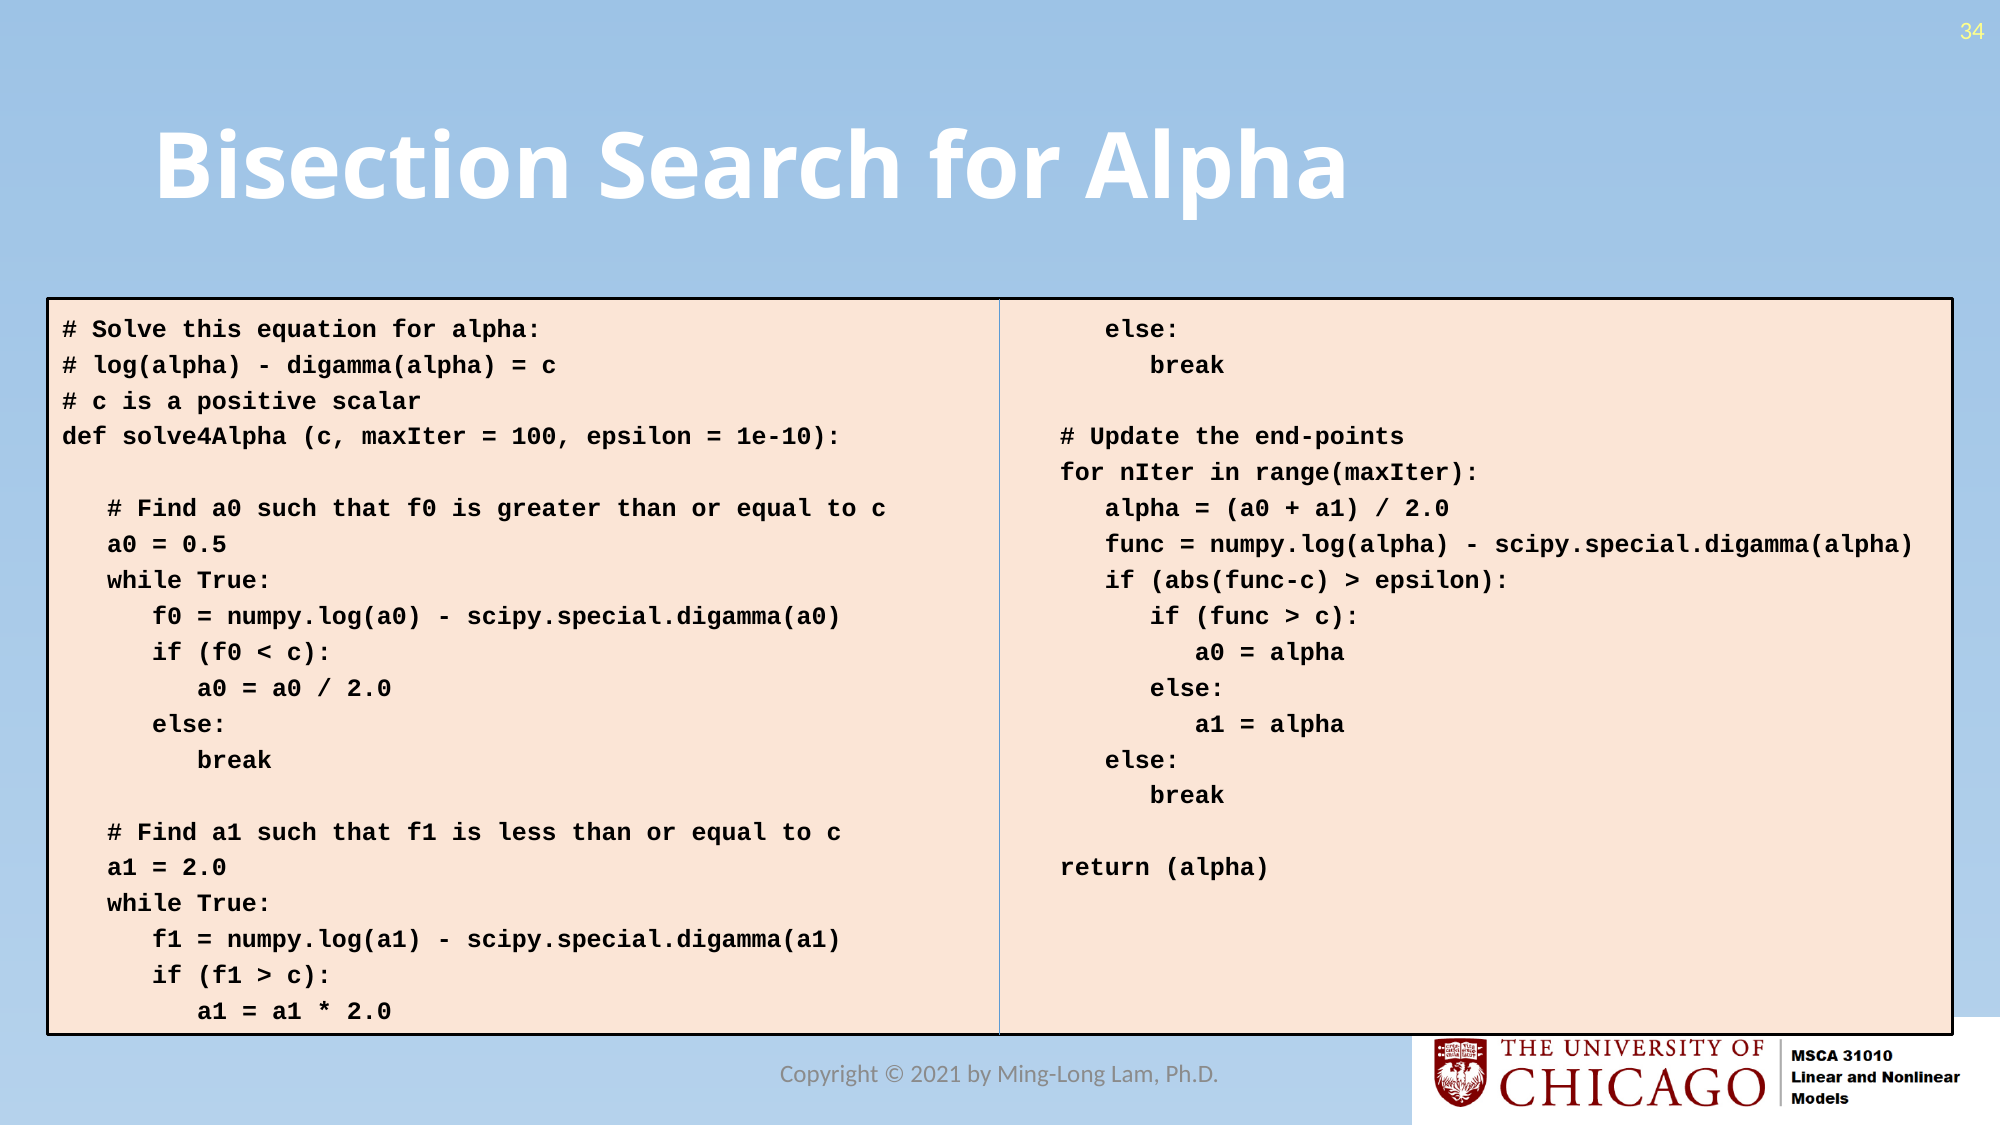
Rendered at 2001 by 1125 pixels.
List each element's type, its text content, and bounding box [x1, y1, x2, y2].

list # Solve this equation for alpha: # log(alpha) - digamma(alpha) = c # c is a positive scalar def solve4Alpha (c, maxIter = 100, epsilon = 1e-10): # Find a0 such that f0 is greater than or equal to c a0 = 0.5 while True: f0 = numpy.log(a0) - scipy.special.digamma(a0) if (f0 < c): a0 = a0 / 2.0 else: break # Find a1 such that f1 is less than or equal to c a1 = 2.0 while True: f1 = numpy.log(a1) - scipy.special.digamma(a1) if (f1 > c): a1 = a1 * 2.0 else: break # Update the end-points for nIter in range(maxIter): alpha = (a0 + a1) / 2.0 func = numpy.log(alpha) - scipy.special.digamma(alpha) if (abs(func-c) > epsilon): if (func > c): a0 = alpha else: a1 = alpha else: break return (alpha) [1001, 298, 1953, 1035]
slide_number 34 [1550, 0, 2000, 60]
picture [1412, 1017, 2000, 1125]
footer Copyright © 2021 by Ming-Long Lam, Ph.D. [662, 1042, 1338, 1103]
list # Solve this equation for alpha: # log(alpha) - digamma(alpha) = c # c is a positive scalar def solve4Alpha (c, maxIter = 100, epsilon = 1e-10): # Find a0 such that f0 is greater than or equal to c a0 = 0.5 while True: f0 = numpy.log(a0) - scipy.special.digamma(a0) if (f0 < c): a0 = a0 / 2.0 else: break # Find a1 such that f1 is less than or equal to c a1 = 2.0 while True: f1 = numpy.log(a1) - scipy.special.digamma(a1) if (f1 > c): a1 = a1 * 2.0 else: break # Update the end-points for nIter in range(maxIter): alpha = (a0 + a1) / 2.0 func = numpy.log(alpha) - scipy.special.digamma(alpha) if (abs(func-c) > epsilon): if (func > c): a0 = alpha else: a1 = alpha else: break return (alpha) [47, 298, 999, 1035]
title Bisection Search for Alpha [137, 59, 1863, 278]
